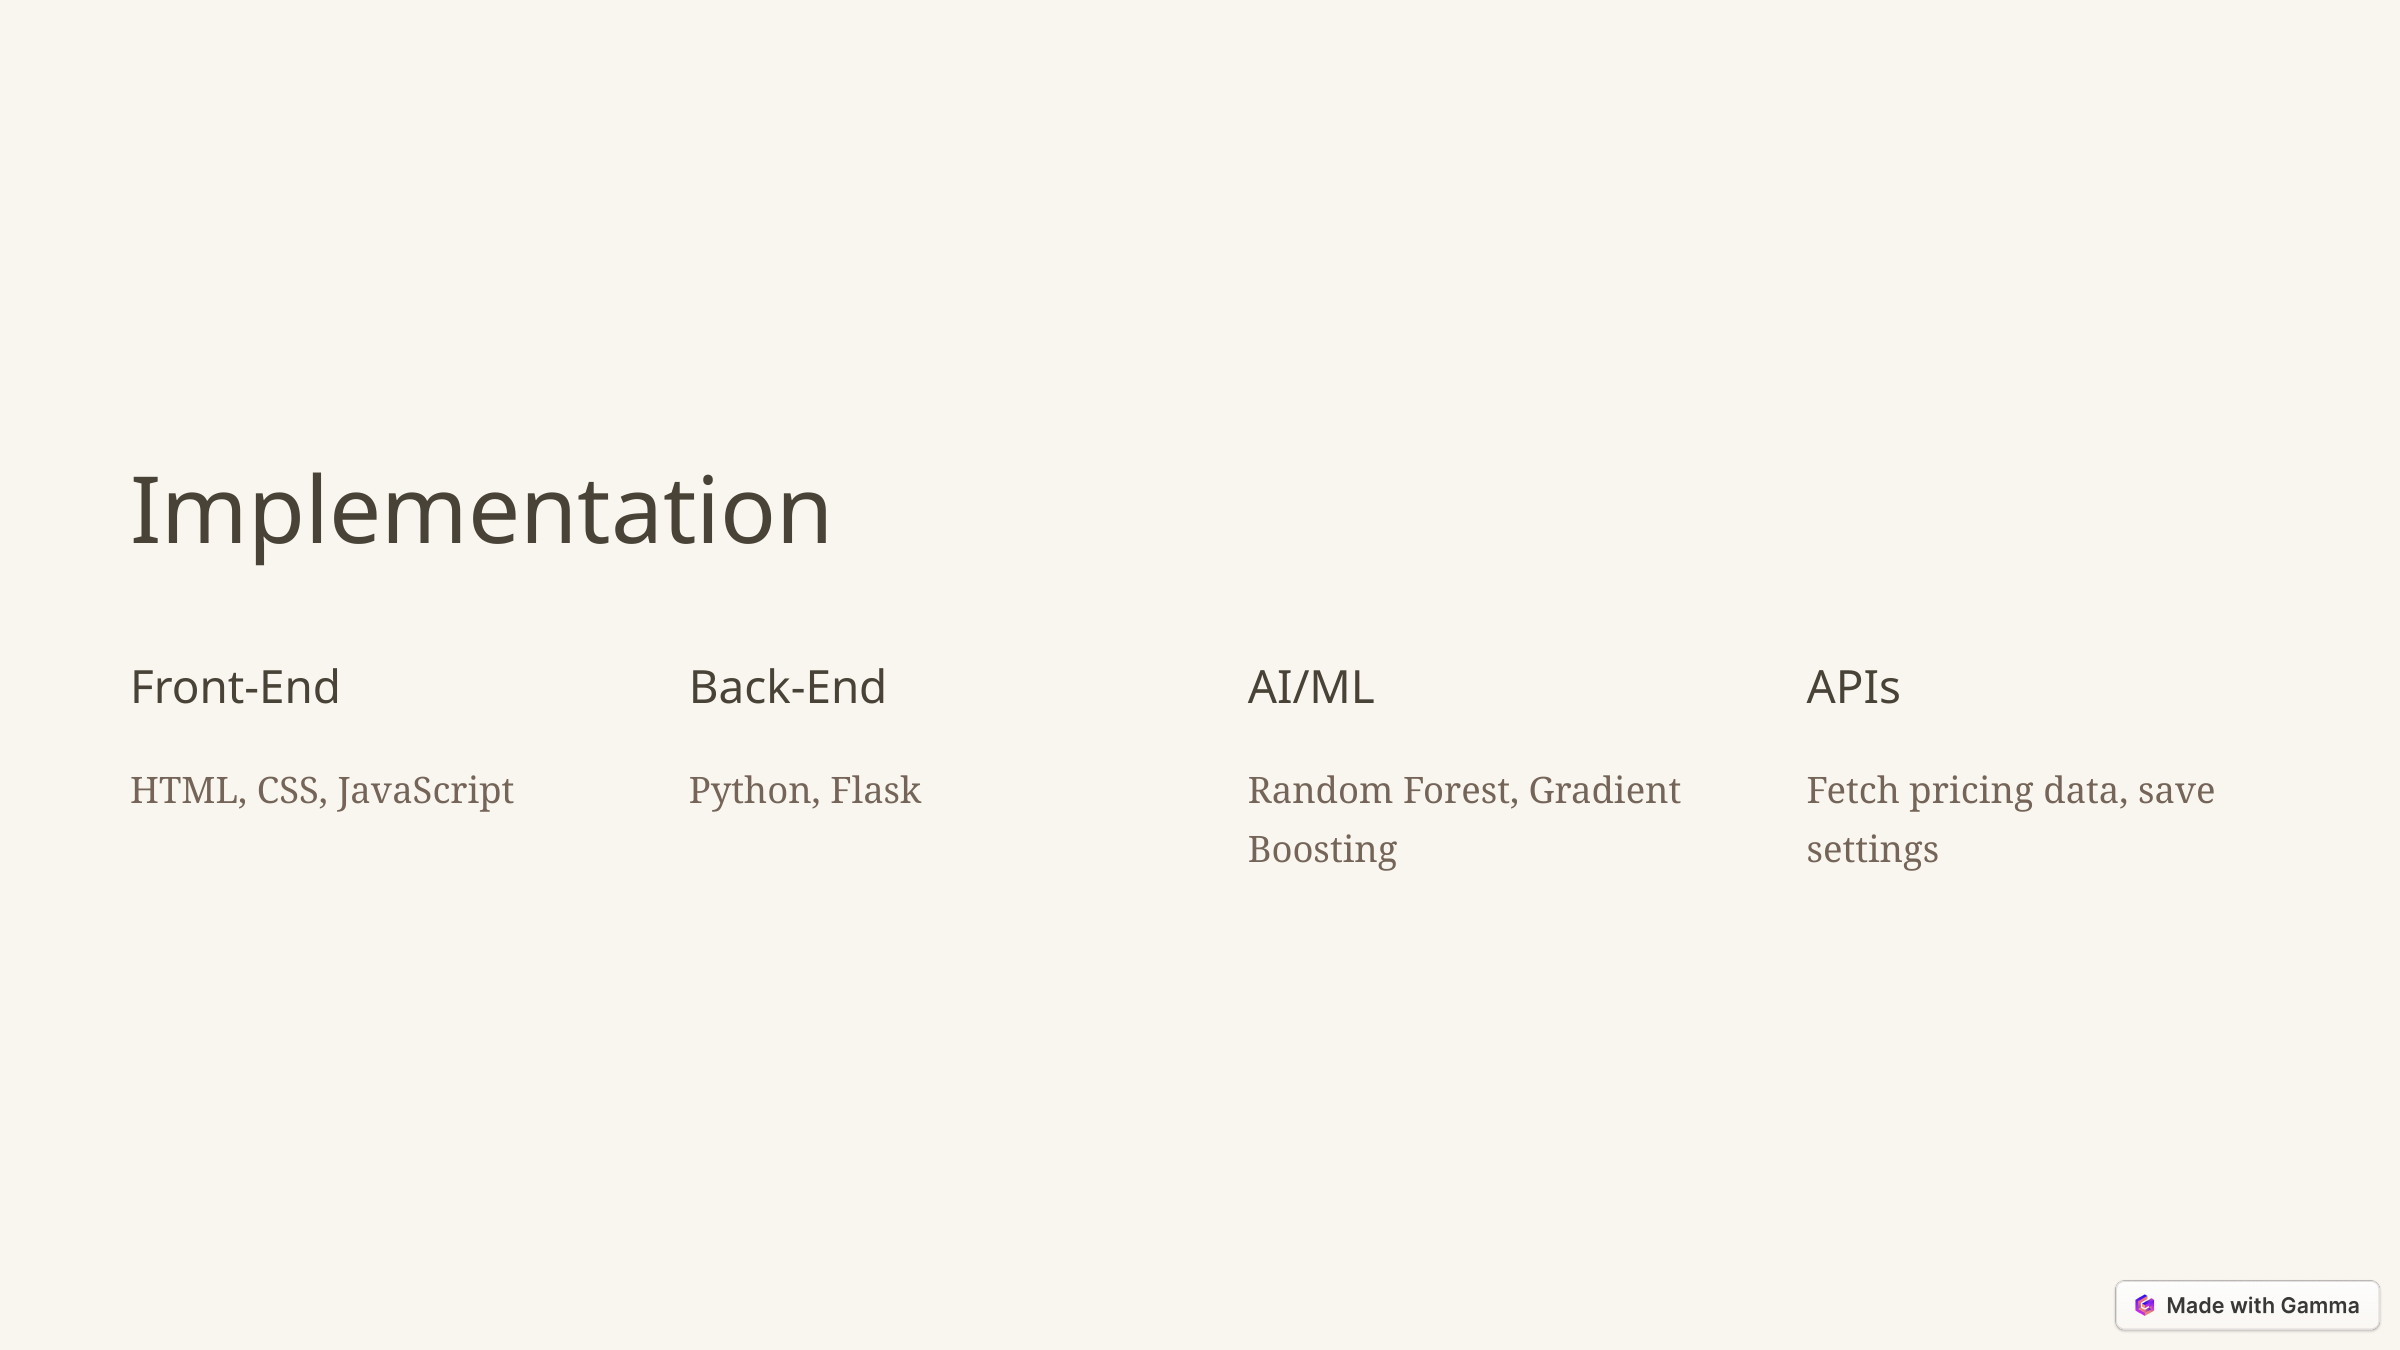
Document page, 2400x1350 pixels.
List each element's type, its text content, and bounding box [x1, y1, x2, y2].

text_box Random Forest, Gradient Boosting [1247, 751, 1715, 871]
text_box Implementation [130, 446, 1061, 563]
text_box Front-End [130, 655, 596, 714]
text_box HTML, CSS, JavaScript [130, 751, 597, 811]
text_box Back-End [688, 655, 1155, 714]
text_box Python, Flask [688, 751, 1156, 811]
picture [2106, 1271, 2389, 1339]
text_box AI/ML [1247, 655, 1713, 714]
text_box Fetch pricing data, save settings [1806, 751, 2274, 871]
text_box APIs [1806, 655, 2272, 714]
